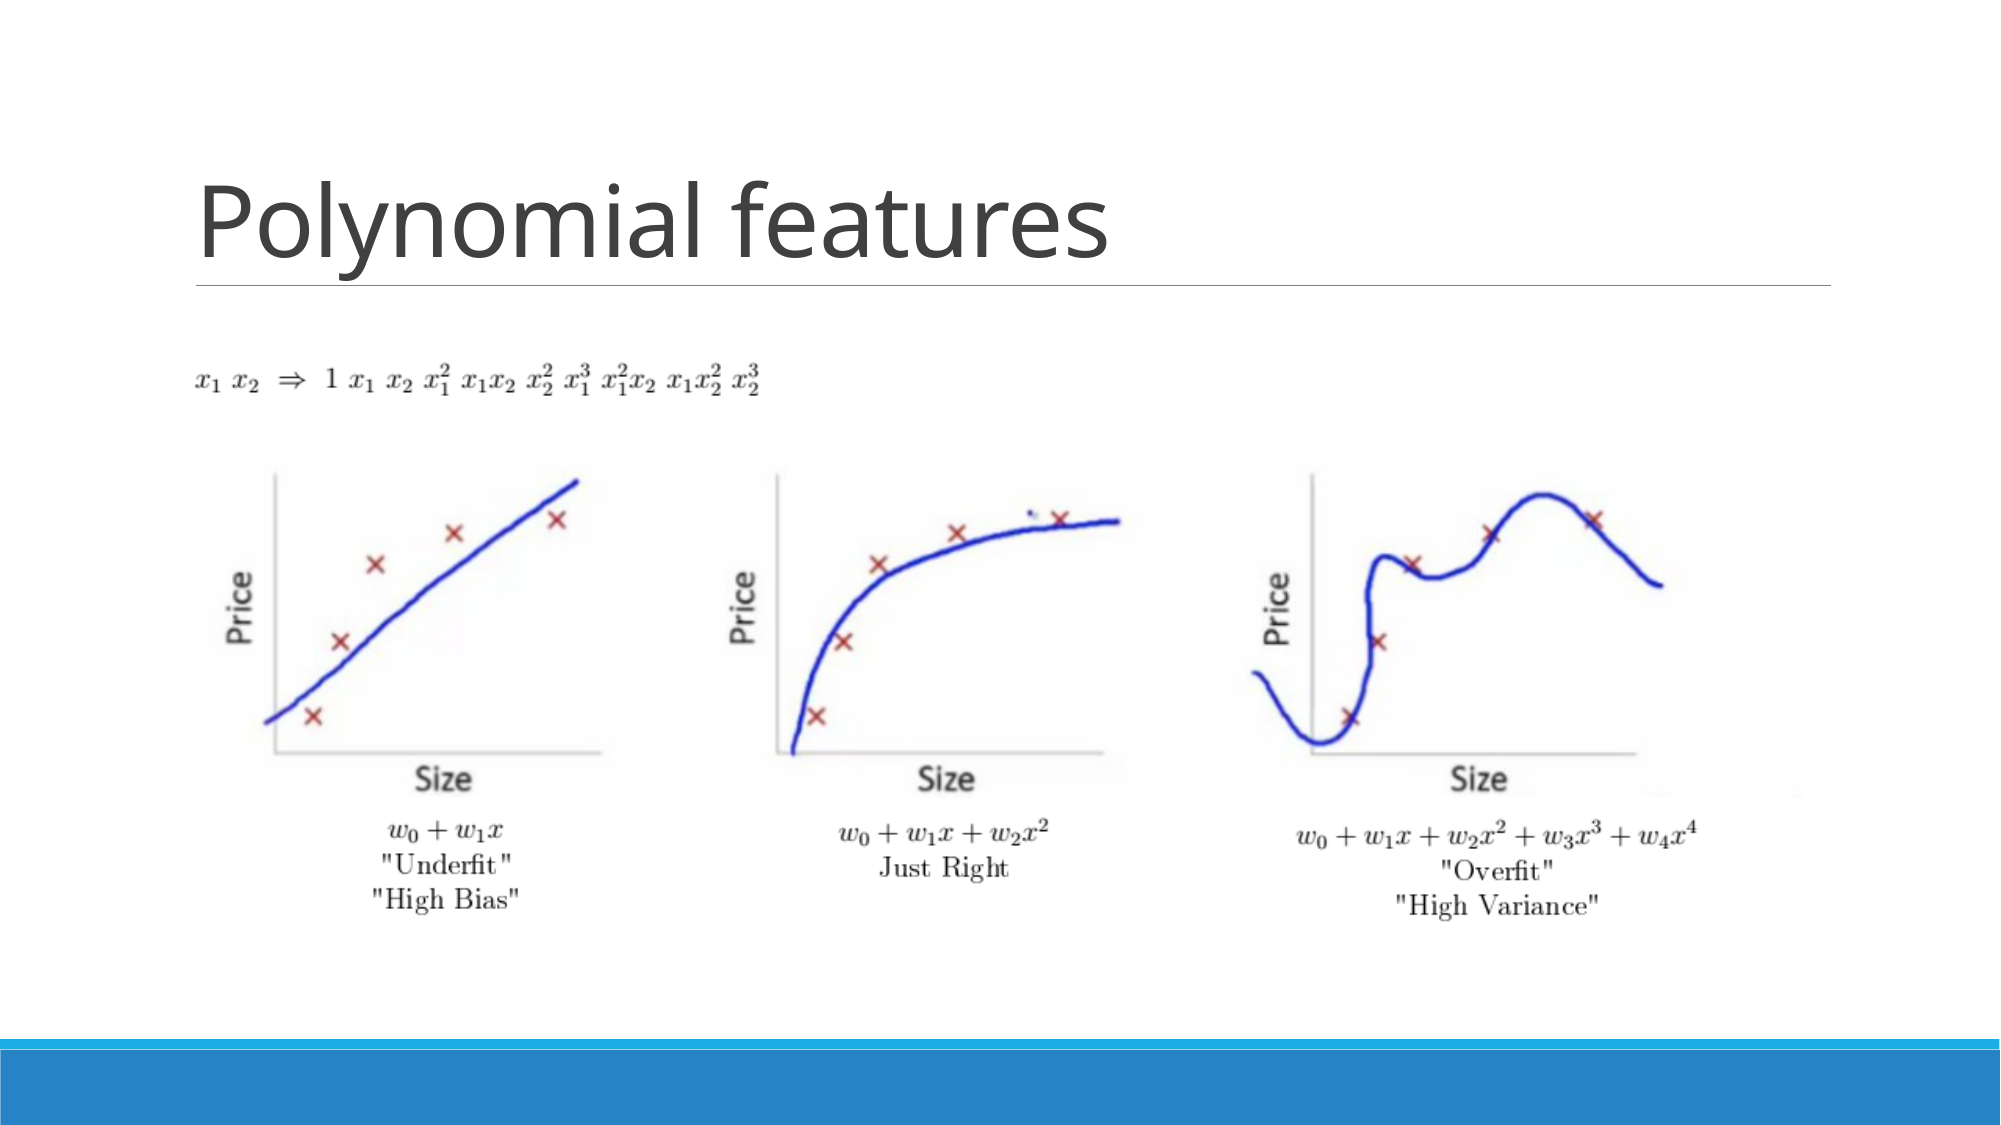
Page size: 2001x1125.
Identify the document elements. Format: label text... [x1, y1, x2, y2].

title Polynomial features [180, 47, 1830, 285]
picture [816, 801, 1074, 900]
picture [180, 414, 1831, 945]
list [179, 361, 797, 414]
